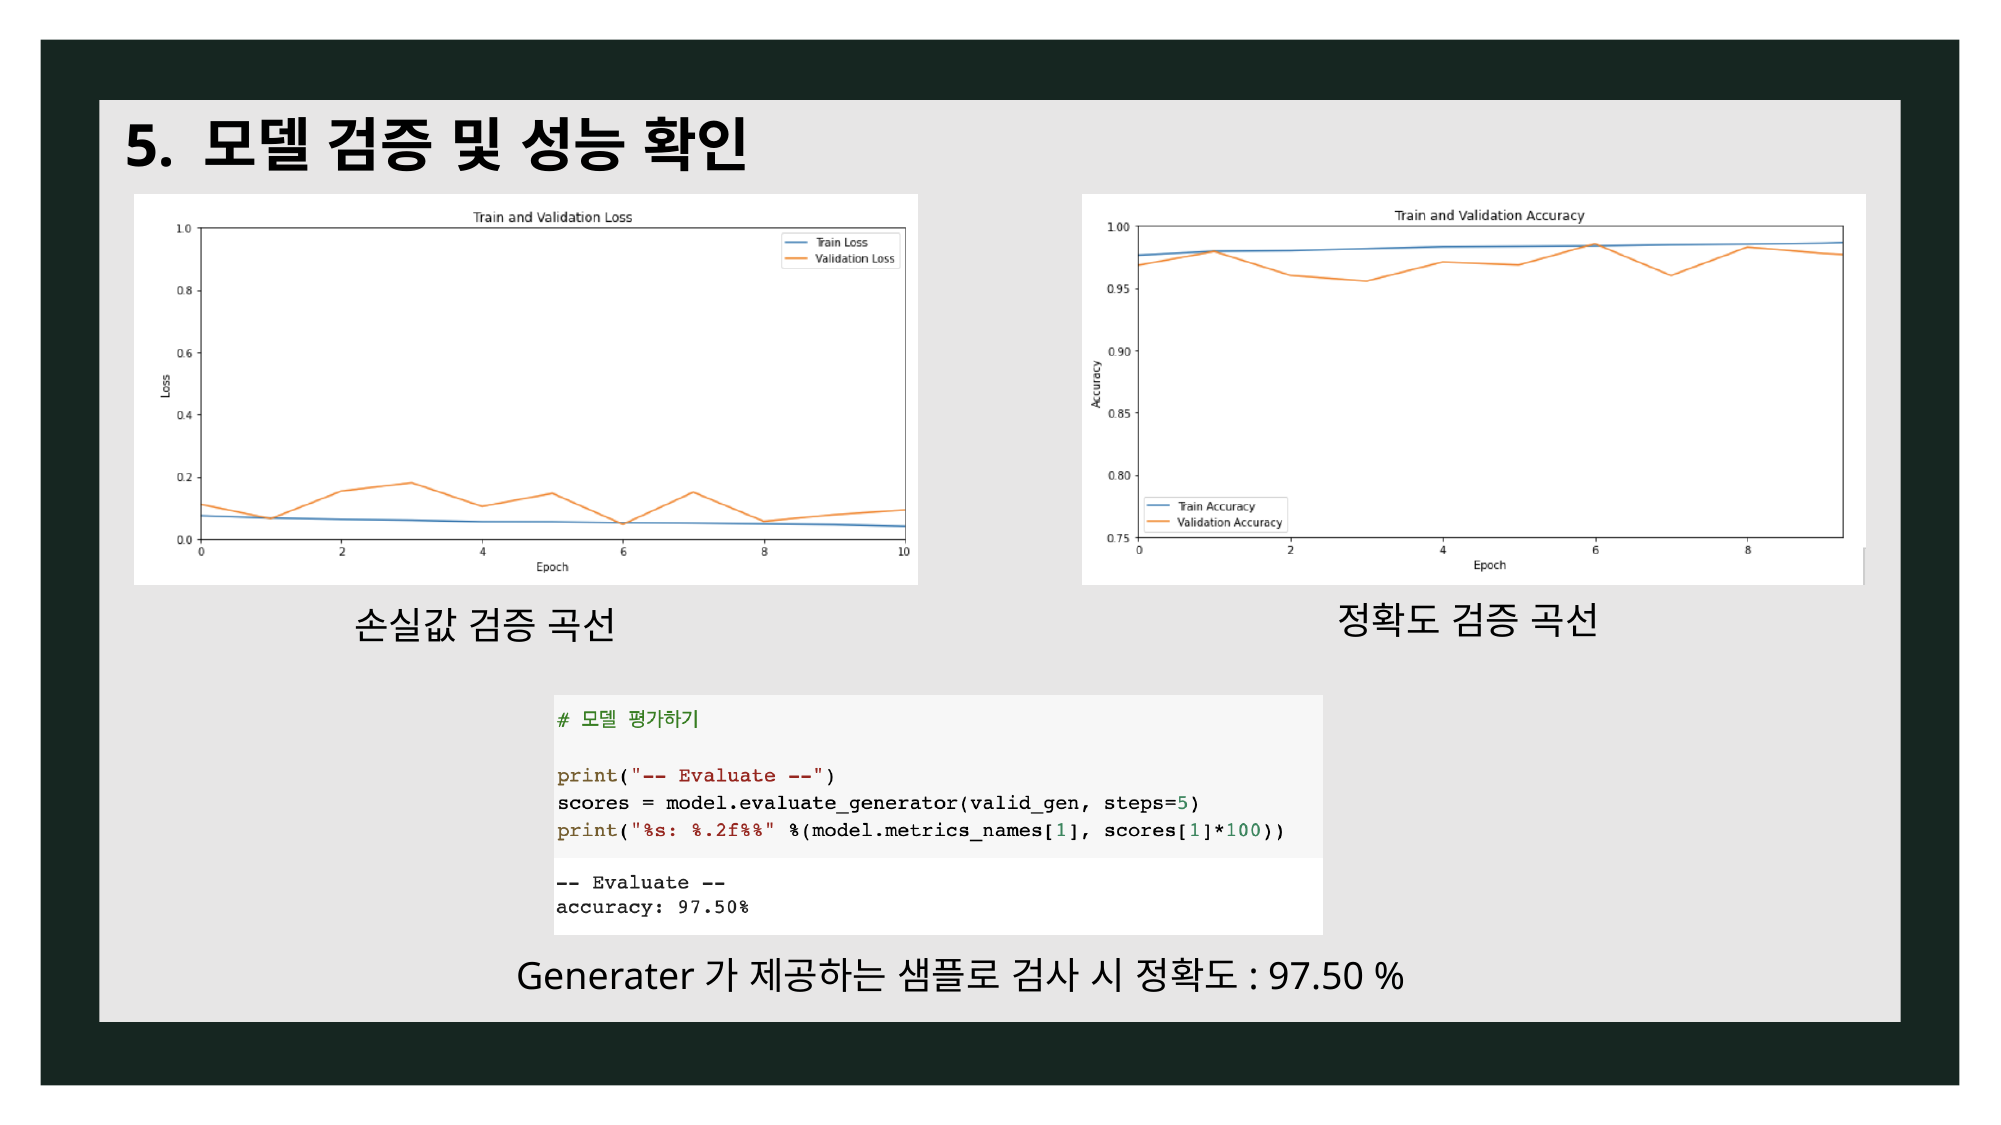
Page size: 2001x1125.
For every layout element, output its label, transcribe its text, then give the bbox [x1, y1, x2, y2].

picture [134, 194, 918, 585]
text_box 5. 모델 검증 및 성능 확인 [110, 100, 893, 185]
text_box Generater가 제공하는 샘플로 검사 시 정확도: 97.50 % [501, 944, 1498, 1005]
text_box 손실값 검증 곡선 [339, 594, 875, 655]
picture [1082, 194, 1866, 585]
text_box [98, 99, 1902, 1023]
picture [554, 695, 1323, 935]
text_box 정확도 검증 곡선 [1322, 589, 1858, 649]
